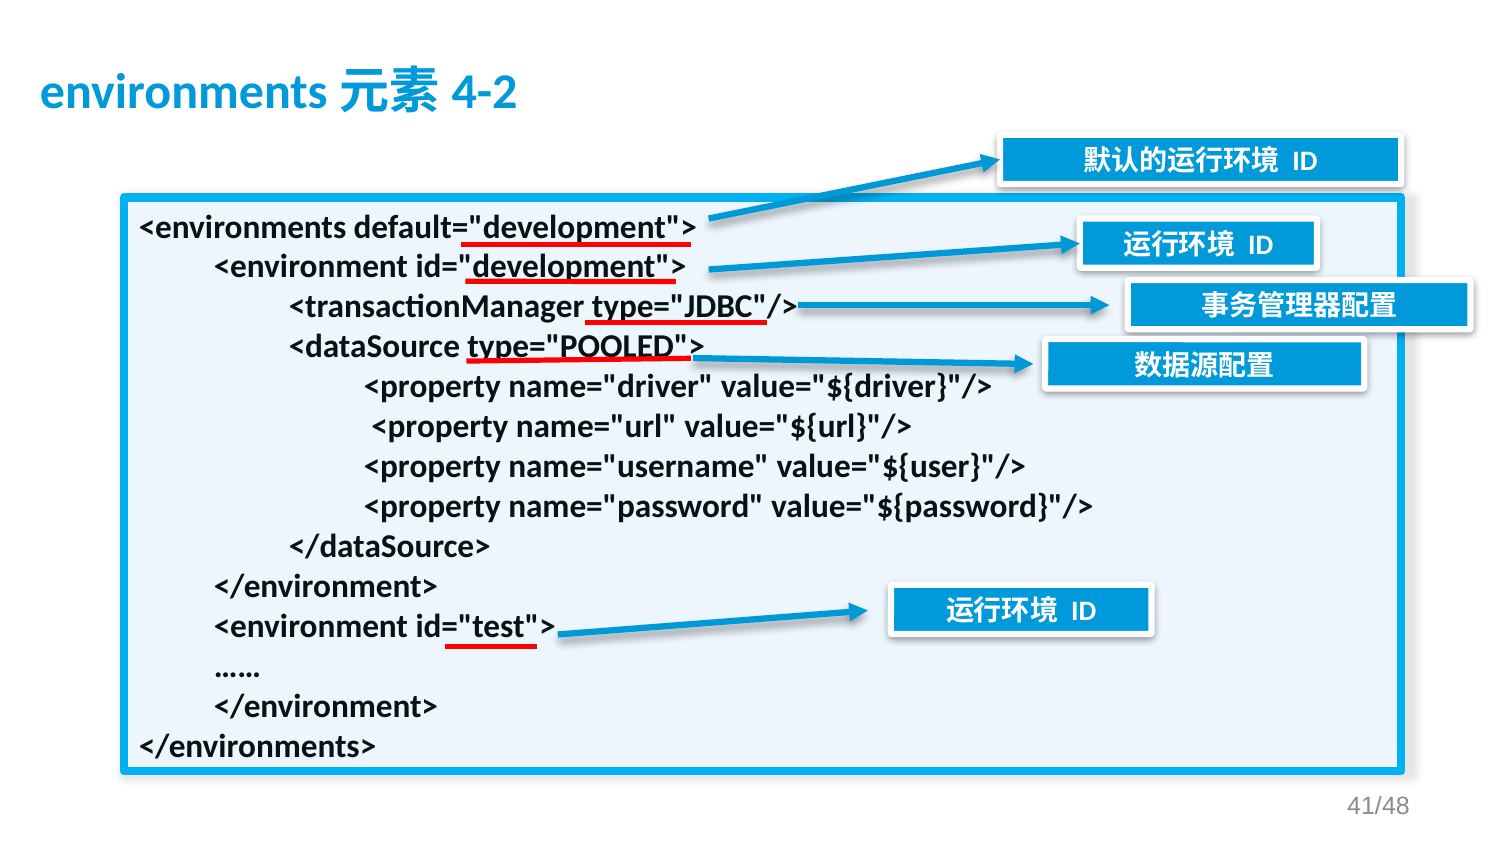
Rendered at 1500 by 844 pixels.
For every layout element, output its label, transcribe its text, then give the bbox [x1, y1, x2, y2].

text_box 运行环境 ID [887, 581, 1155, 638]
text_box 数据源配置 [1041, 335, 1368, 392]
text_box <environments default="development"> <environment id="development"> <transactionManager type="JDBC"/> <dataSource type="POOLED"> <property name="driver" value="${driver}"/> <property name="url" value="${url}"/> <property name="username" value="${user}"/> <property name="password" value="${password}"/> </dataSource> </environment> <environment id="test"> …… </environment> </environments> [123, 197, 1402, 772]
text_box 事务管理器配置 [1124, 276, 1474, 333]
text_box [557, 610, 869, 635]
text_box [466, 358, 690, 362]
title environments元素4-2 [39, 33, 1383, 151]
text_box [692, 357, 1034, 365]
slide_number /48 [1074, 782, 1425, 828]
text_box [708, 243, 1080, 270]
text_box 默认的运行环境 ID [996, 131, 1405, 188]
text_box 运行环境 ID [1076, 215, 1321, 271]
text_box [708, 159, 1001, 219]
